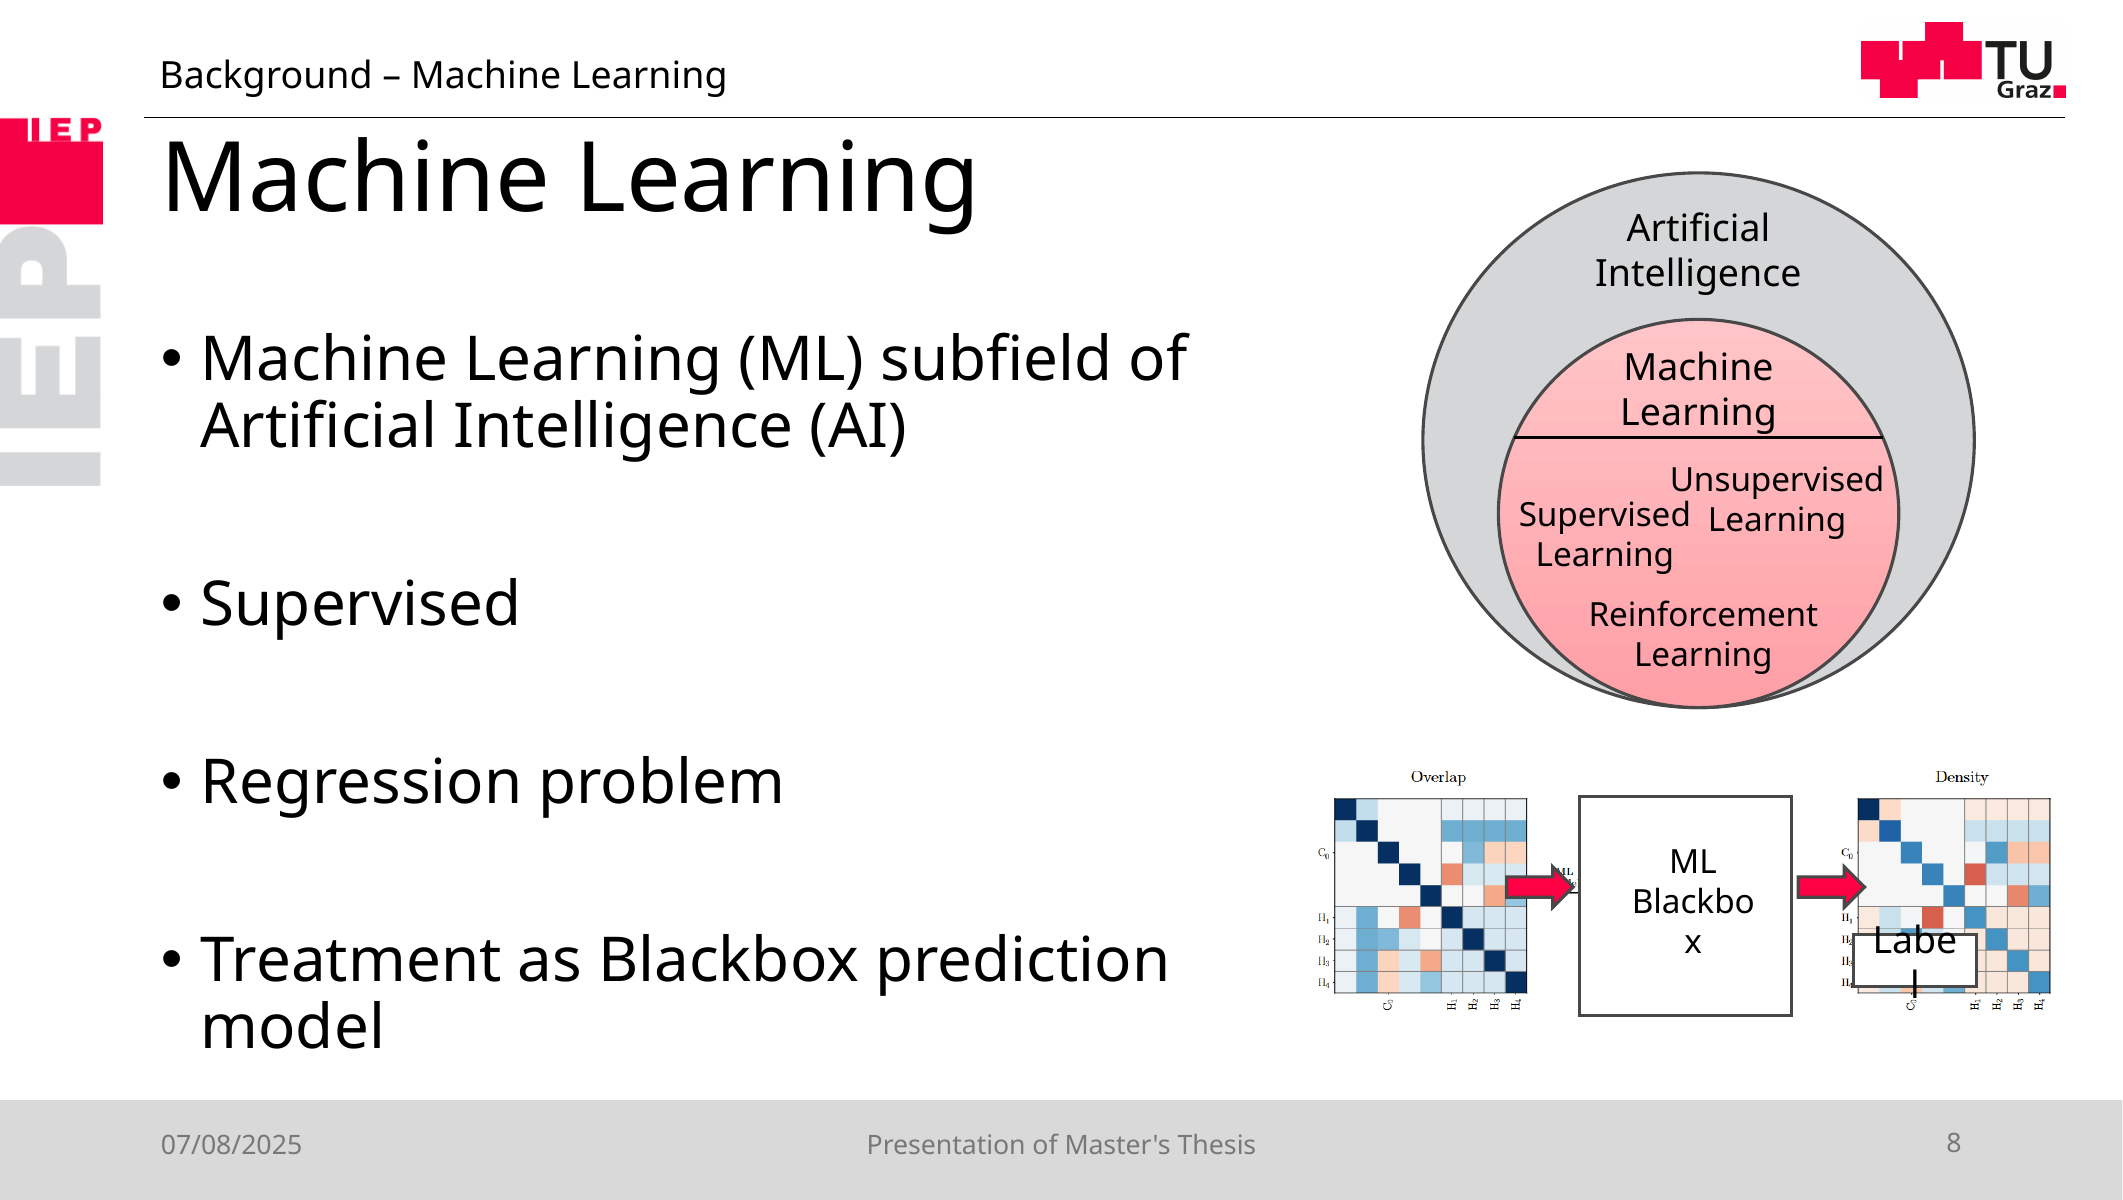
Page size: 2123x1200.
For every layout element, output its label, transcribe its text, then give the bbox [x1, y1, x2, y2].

title Machine Learning [145, 63, 1977, 296]
text_box Machine Learning (ML) subfield of Artificial Intelligence (AI) Supervised Regression problem Treatment as Blackbox prediction model [145, 319, 1353, 1081]
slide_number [145, 1112, 624, 1177]
footer Presentation of Master's Thesis [703, 1112, 1420, 1177]
slide_number 8 [1498, 1112, 1977, 1177]
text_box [1422, 172, 1975, 709]
picture [0, 0, 103, 486]
picture [1861, 22, 2066, 98]
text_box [1306, 753, 2067, 1017]
list Background – Machine Learning [144, 57, 1816, 105]
